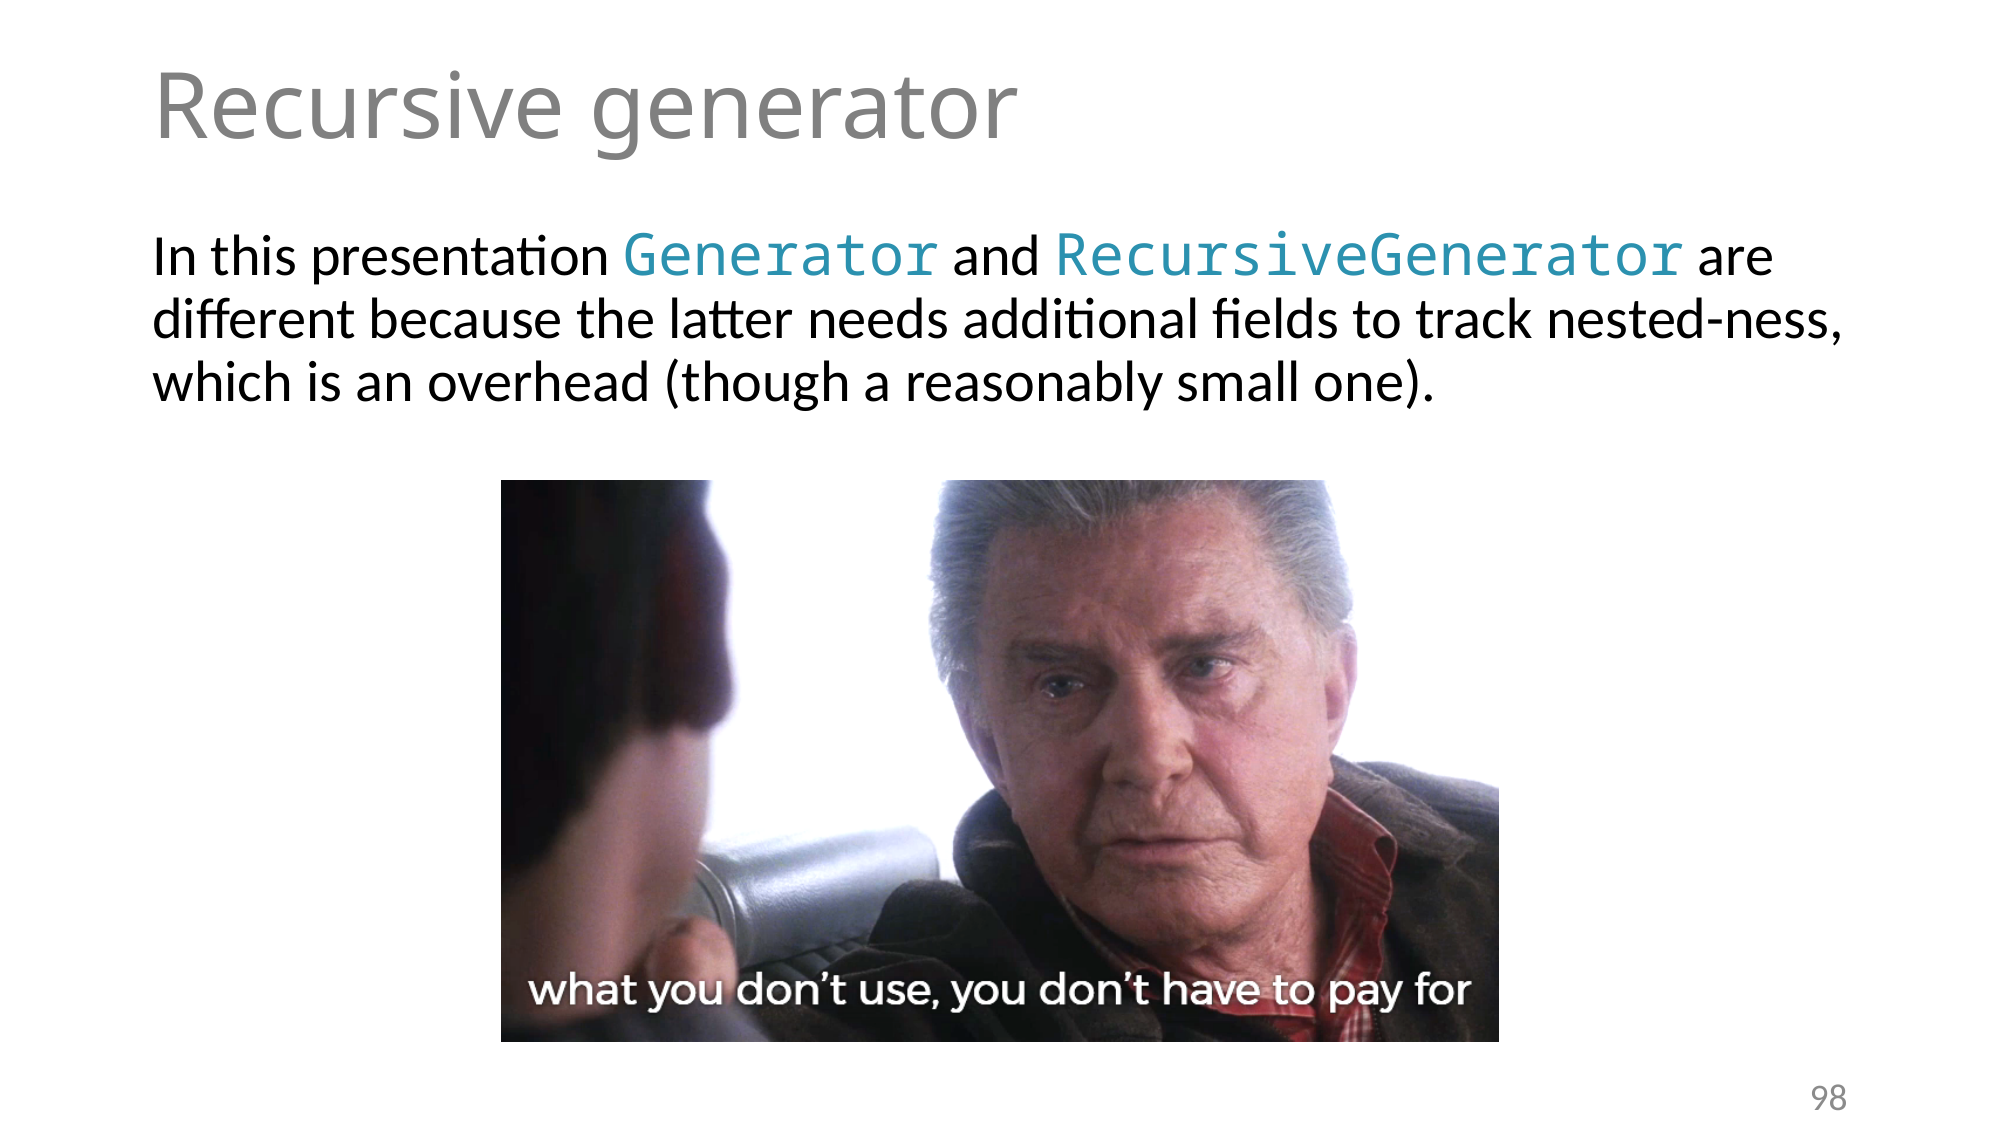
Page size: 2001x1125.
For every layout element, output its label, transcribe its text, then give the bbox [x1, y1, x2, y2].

list In this presentation Generator and RecursiveGenerator are different because the latter needs additional fields to track nested-ness, which is an overhead (though a reasonably small one). [137, 217, 2000, 1066]
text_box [500, 479, 1500, 1043]
slide_number 98 [1412, 1065, 1863, 1125]
title Recursive generator [137, 0, 1863, 217]
